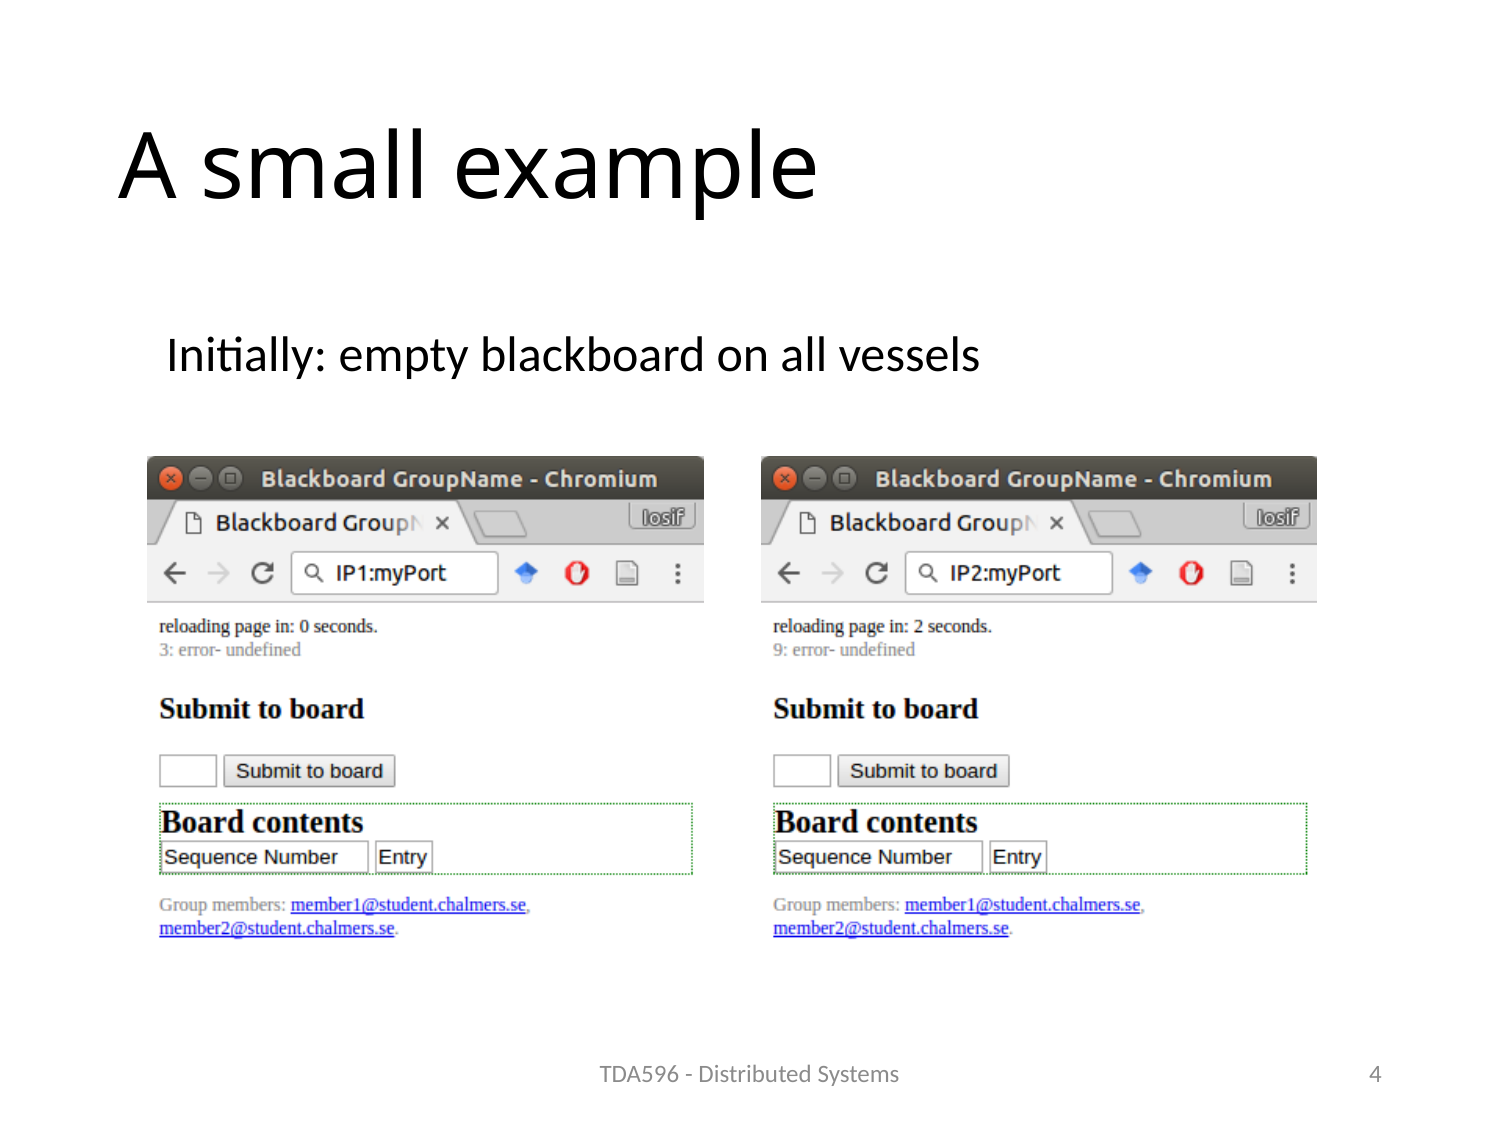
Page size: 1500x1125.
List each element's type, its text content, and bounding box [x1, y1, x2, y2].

picture [761, 456, 1317, 1022]
footer TDA596 - Distributed Systems [496, 1042, 1004, 1103]
text_box Initially: empty blackboard on all vessels [151, 314, 996, 390]
picture [147, 456, 704, 1019]
title A small example [103, 59, 1397, 278]
slide_number 4 [1059, 1042, 1397, 1103]
